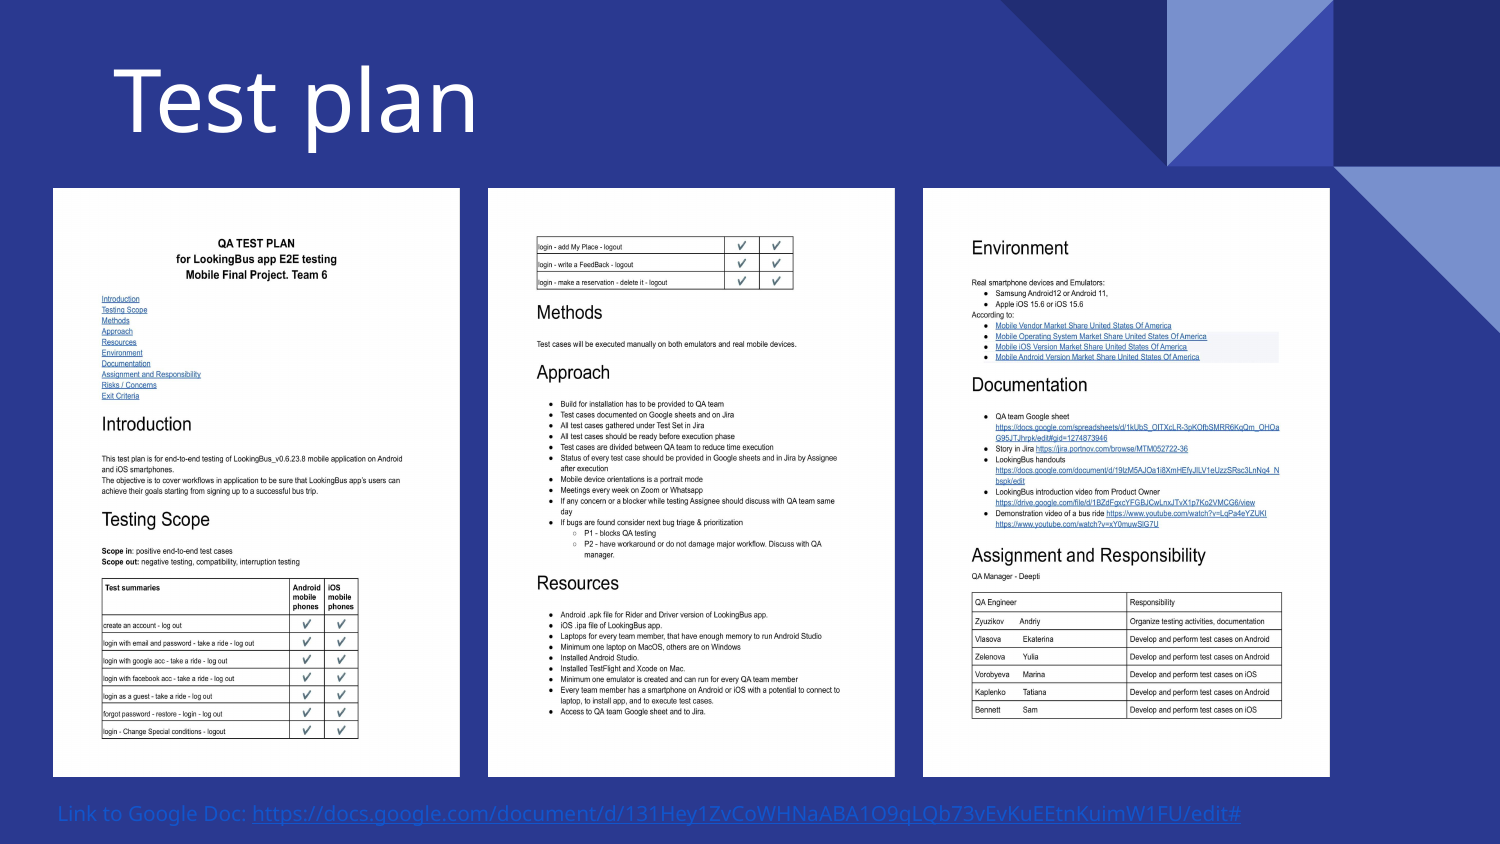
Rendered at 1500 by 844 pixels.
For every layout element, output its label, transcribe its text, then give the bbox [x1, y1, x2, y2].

picture [923, 188, 1331, 778]
title Link to Google Doc: https://docs.google.com/document/d/131Hey1ZvCoWHNaABA1O9qLQb73vEvKuEEtnKuimW1FU/edit# [42, 664, 1376, 844]
title Test plan [98, 27, 1447, 166]
picture [488, 188, 895, 778]
picture [53, 188, 460, 778]
